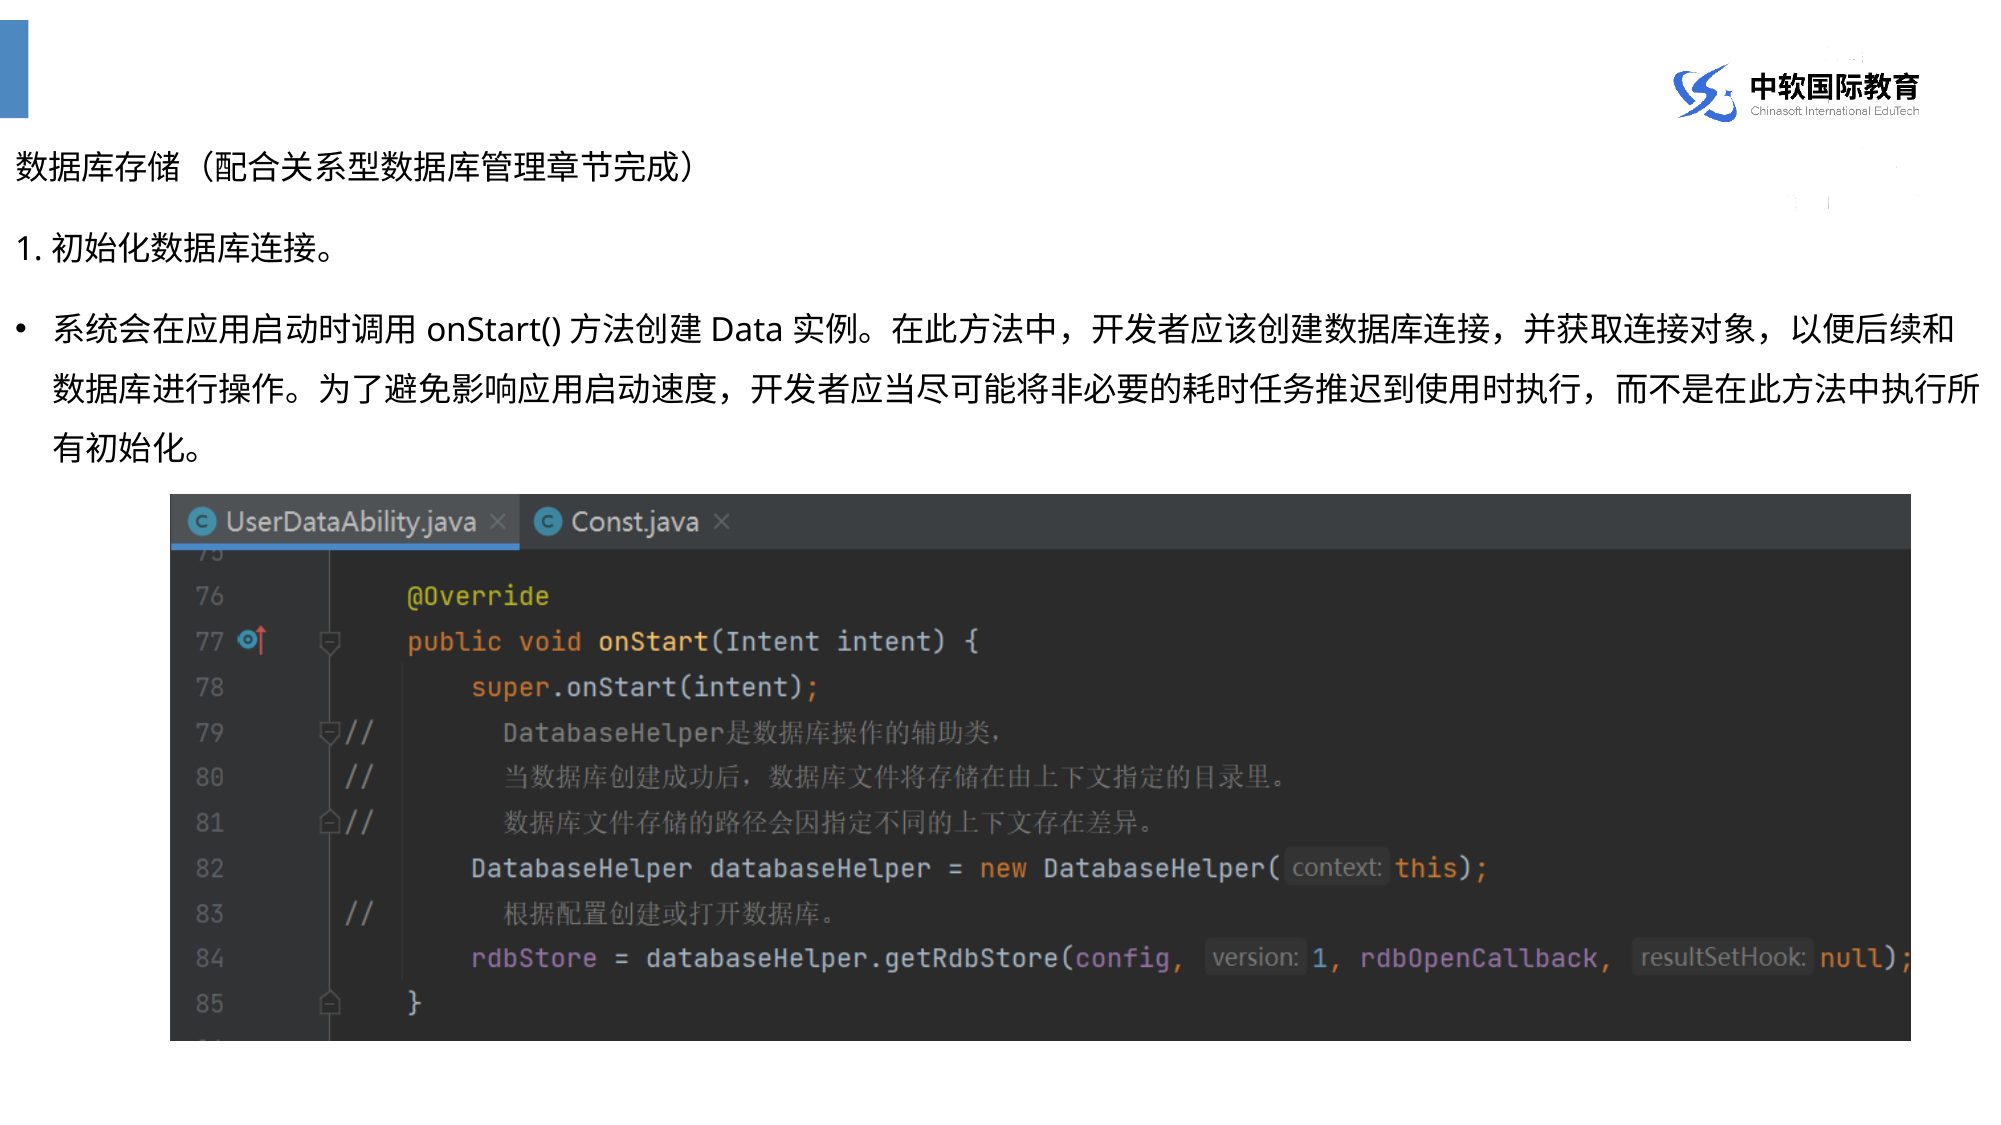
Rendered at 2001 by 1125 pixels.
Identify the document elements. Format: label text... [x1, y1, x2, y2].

picture [170, 494, 1911, 1041]
picture [1611, 26, 1981, 118]
list 数据库存储（配合关系型数据库管理章节完成） 1.初始化数据库连接。 系统会在应用启动时调用onStart()方法创建Data实例。在此方法中，开发者应该创建数据库连接，并获取连接对象，以便后续和数据库进行操作。为了避免影响应用启动速度，开发者应当尽可能将非必要的耗时任务推迟到使用时执行，而不是在此方法中执行所有初始化。 [0, 118, 2000, 902]
